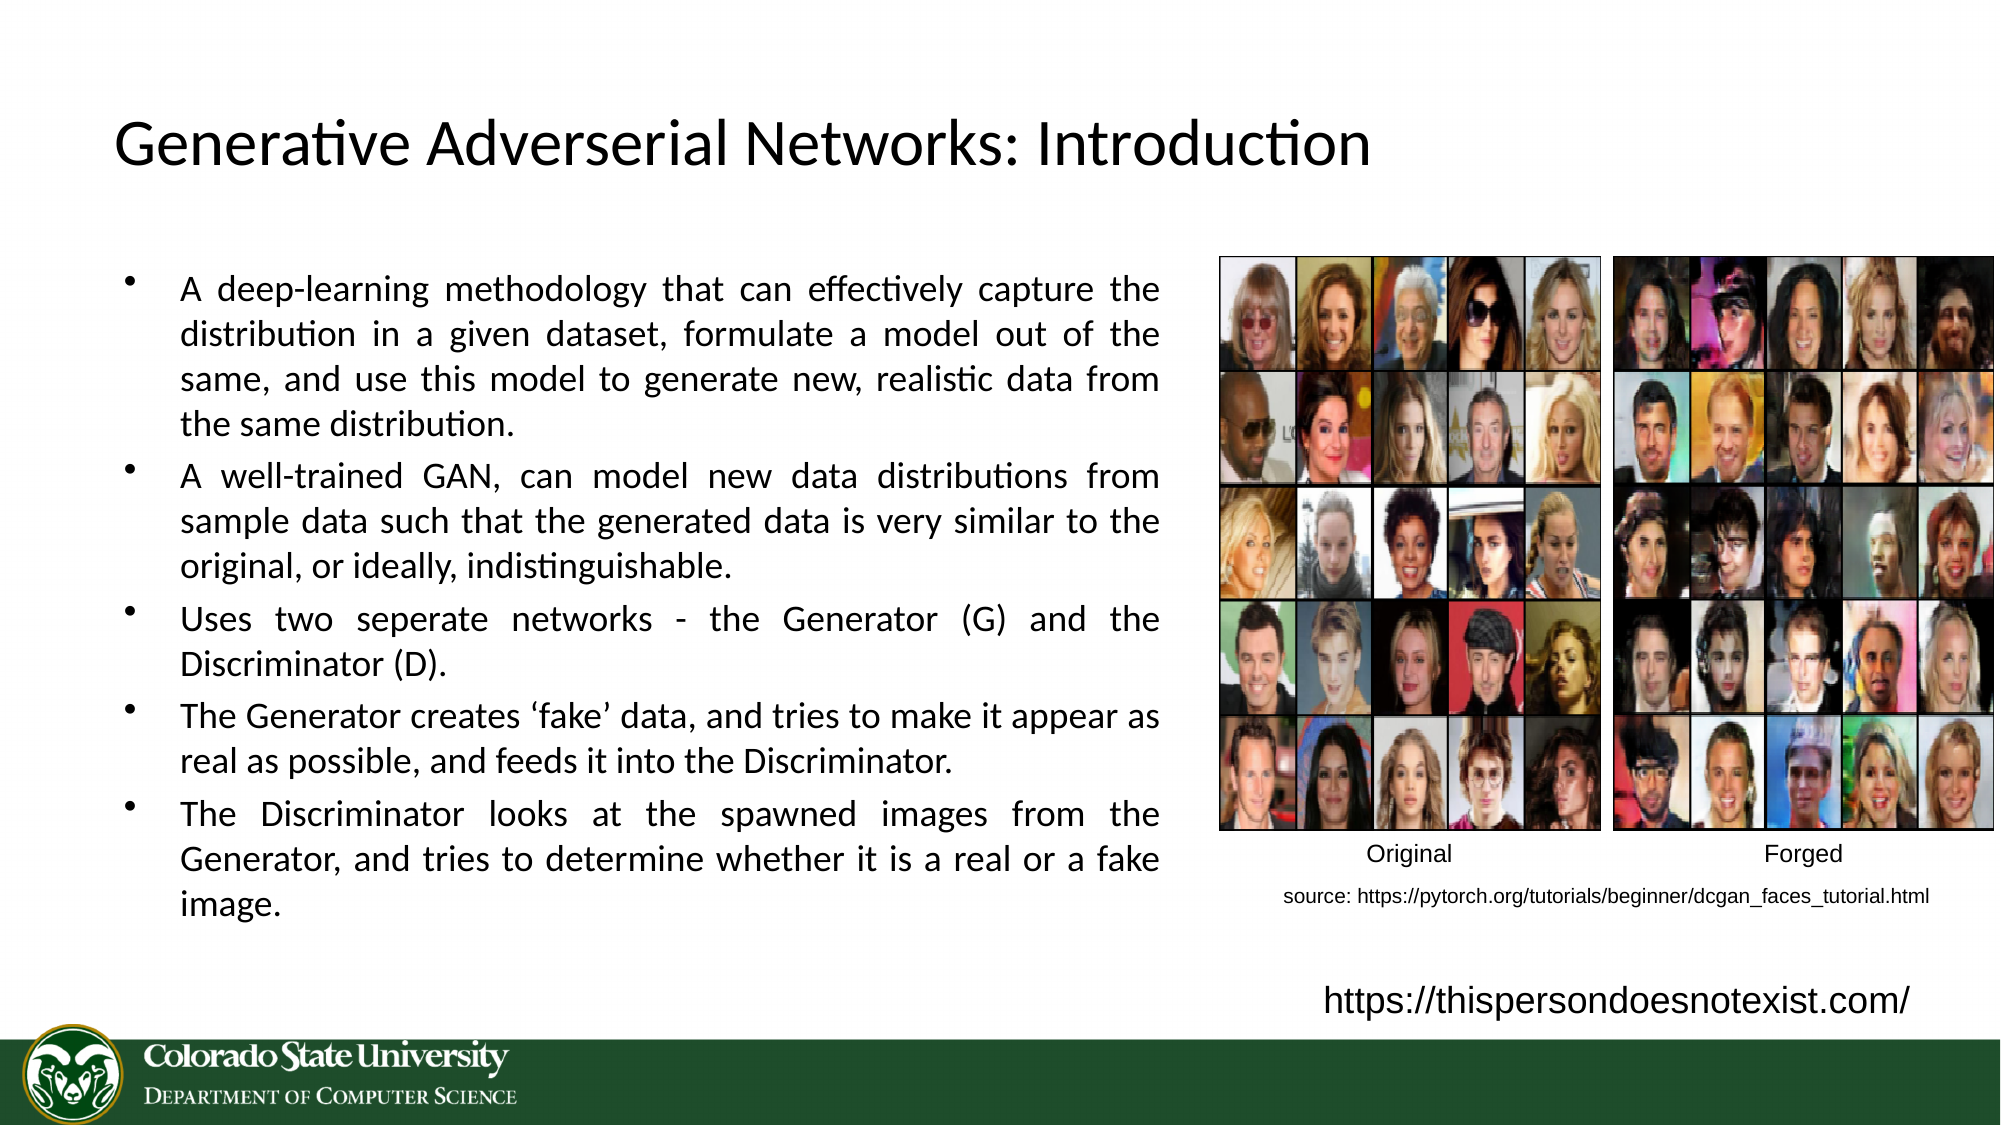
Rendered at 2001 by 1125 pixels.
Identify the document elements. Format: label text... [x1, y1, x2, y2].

text_box Original [1347, 831, 1472, 875]
list A deep-learning methodology that can effectively capture the distribution in a given dataset, formulate a model out of the same, and use this model to generate new, realistic data from the same distribution. A well-trained GAN, can model new data distributions from sample data such that the generated data is very similar to the original, or ideally, indistinguishable. Uses two seperate networks - the Generator (G) and the Discriminator (D). The Generator creates ‘fake’ data, and tries to make it appear as real as possible, and feeds it into the Discriminator. The Discriminator looks at the spawned images from the Generator, and tries to determine whether it is a real or a fake image. [108, 256, 1177, 1049]
text_box source: https://pytorch.org/tutorials/beginner/dcgan_faces_tutorial.html [1219, 875, 1994, 916]
text_box https://thispersondoesnotexist.com/ [1263, 968, 1971, 1029]
title Generative Adverserial Networks: Introduction [99, 44, 1901, 233]
picture [0, 0, 2001, 1125]
text_box Forged [1741, 831, 1867, 875]
